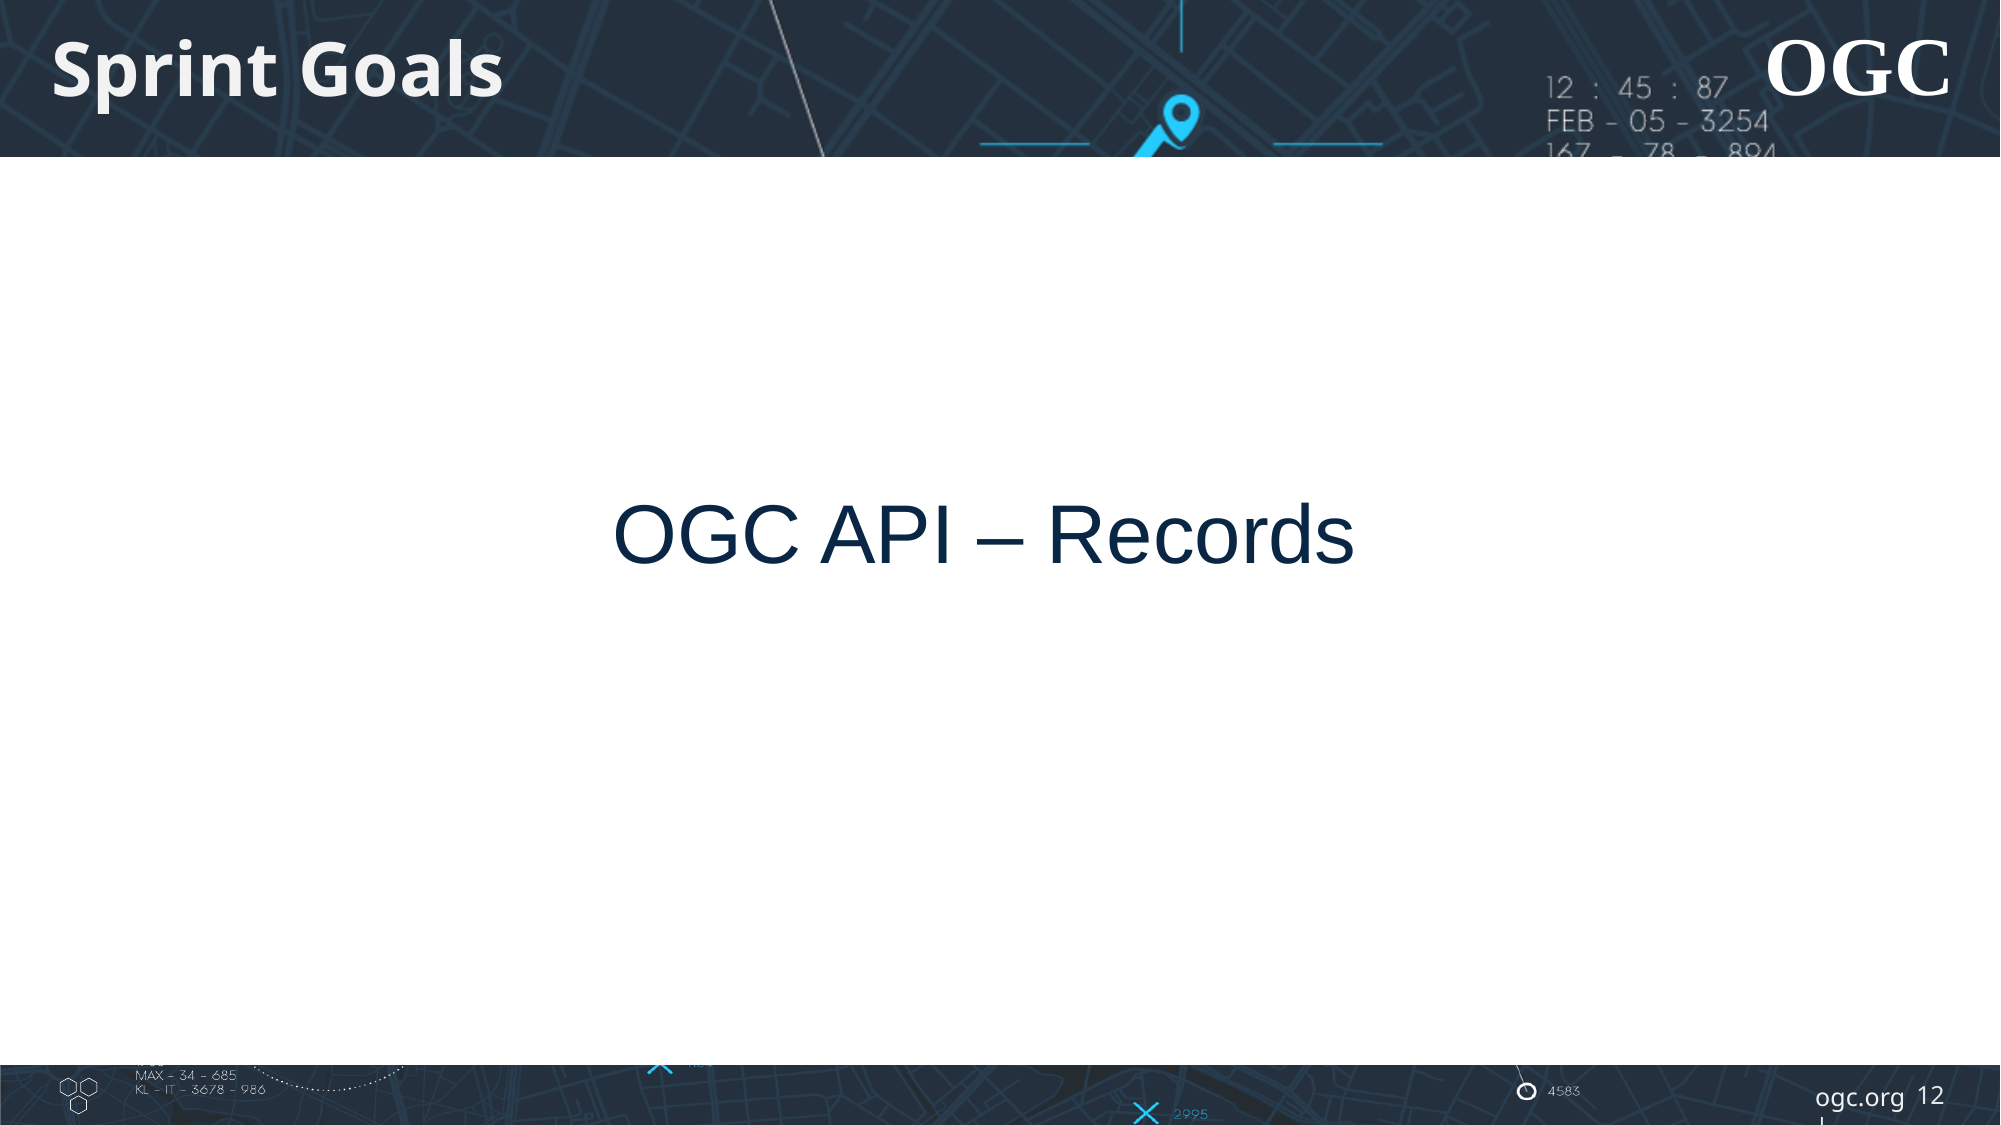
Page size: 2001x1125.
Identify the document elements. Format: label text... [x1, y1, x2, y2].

title Sprint Goals [36, 9, 1762, 135]
list OGC API – Records [54, 472, 1915, 1042]
picture [51, 1069, 106, 1123]
slide_number 12 [1772, 1073, 1960, 1121]
